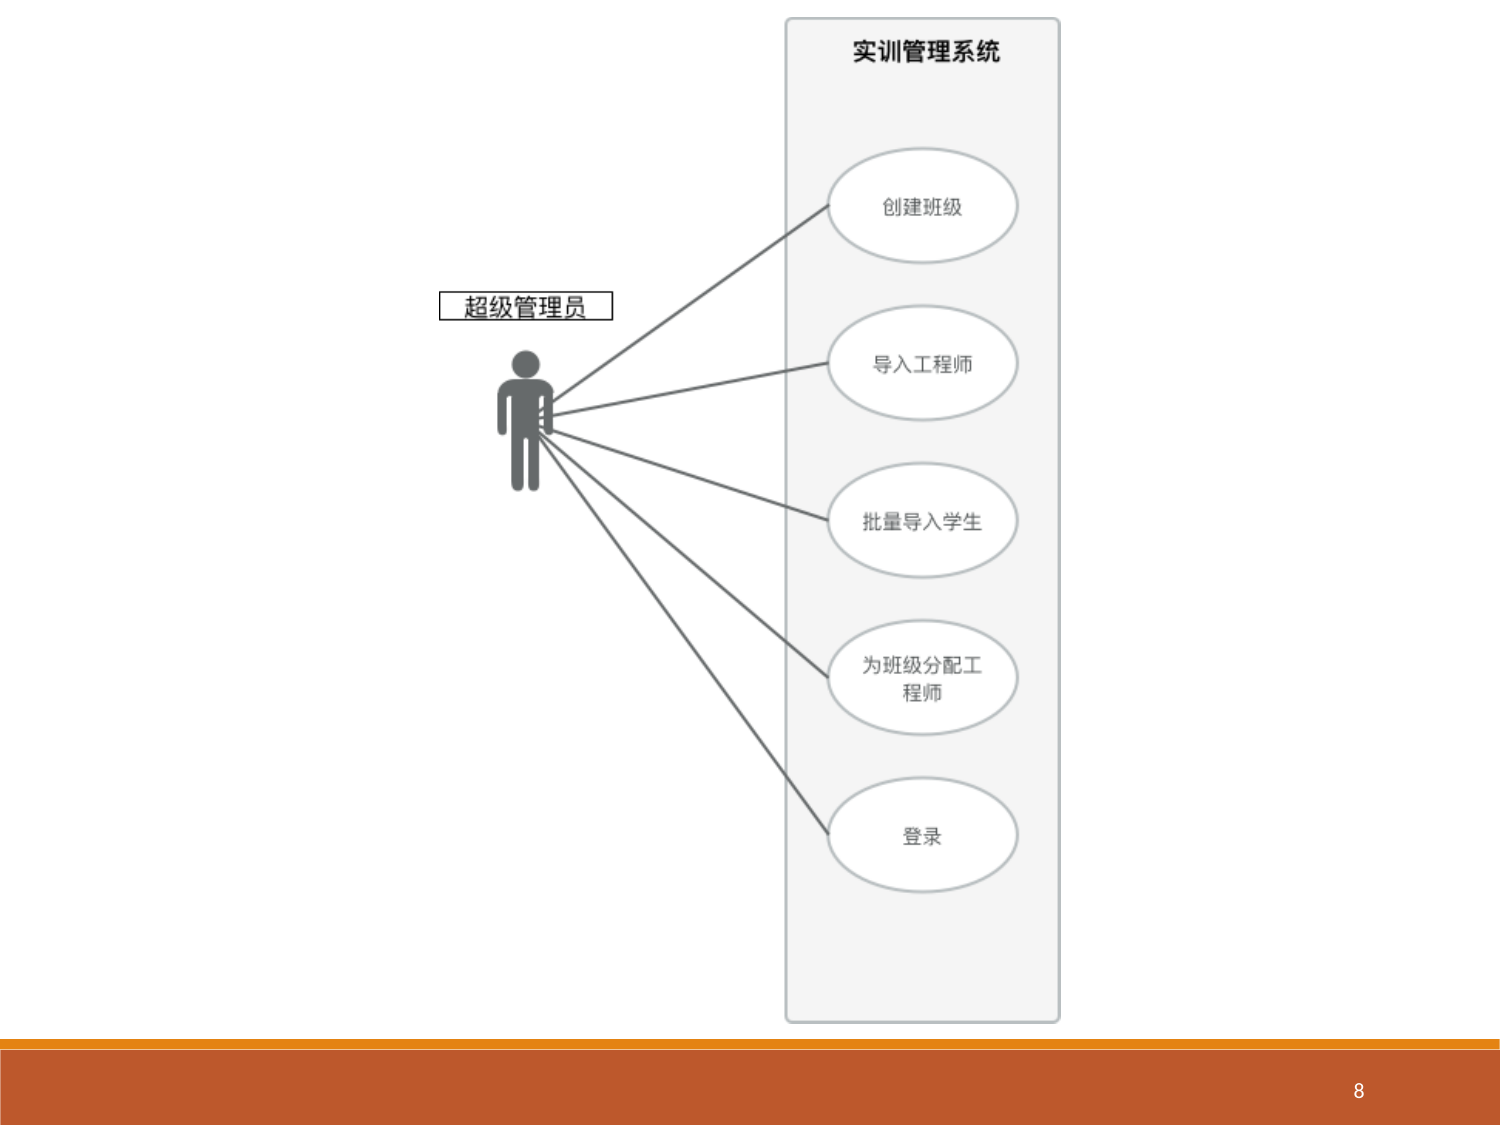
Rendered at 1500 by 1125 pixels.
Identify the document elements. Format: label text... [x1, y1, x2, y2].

slide_number 8 [1218, 1059, 1380, 1120]
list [438, 16, 1062, 1025]
